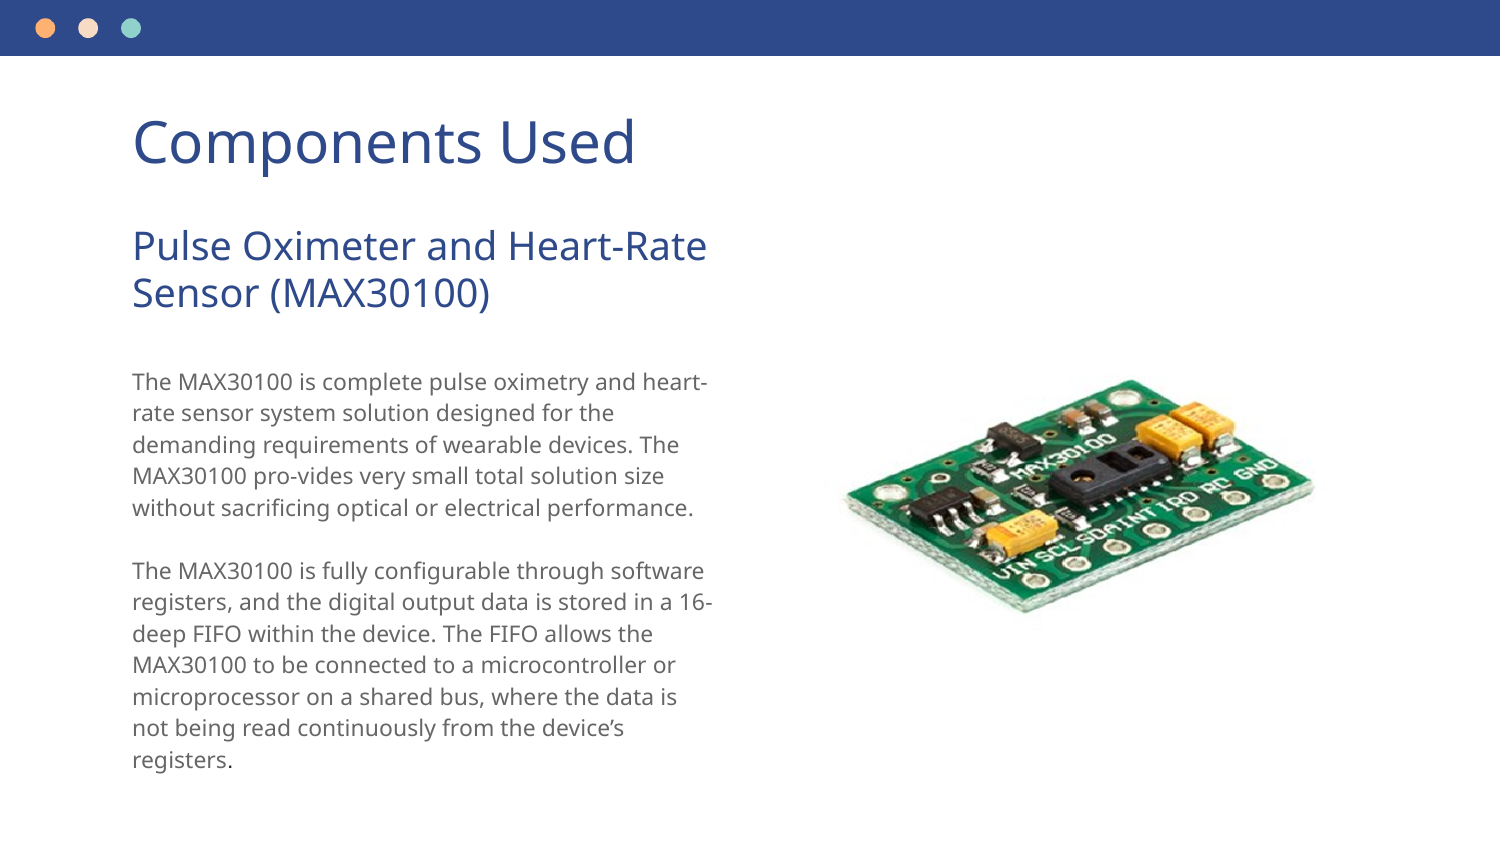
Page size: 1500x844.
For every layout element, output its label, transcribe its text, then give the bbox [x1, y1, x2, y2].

picture [770, 245, 1384, 728]
subtitle Pulse Oximeter and Heart-Rate Sensor (MAX30100) The MAX30100 is complete pulse oximetry and heart-rate sensor system solution designed for the demanding requirements of wearable devices. The MAX30100 pro-vides very small total solution size without sacrificing optical or electrical performance. The MAX30100 is fully configurable through software registers, and the digital output data is stored in a 16-deep FIFO within the device. The FIFO allows the MAX30100 to be connected to a microcontroller or microprocessor on a shared bus, where the data is not being read continuously from the device’s registers. [117, 205, 730, 844]
title Components Used [117, 90, 1383, 167]
